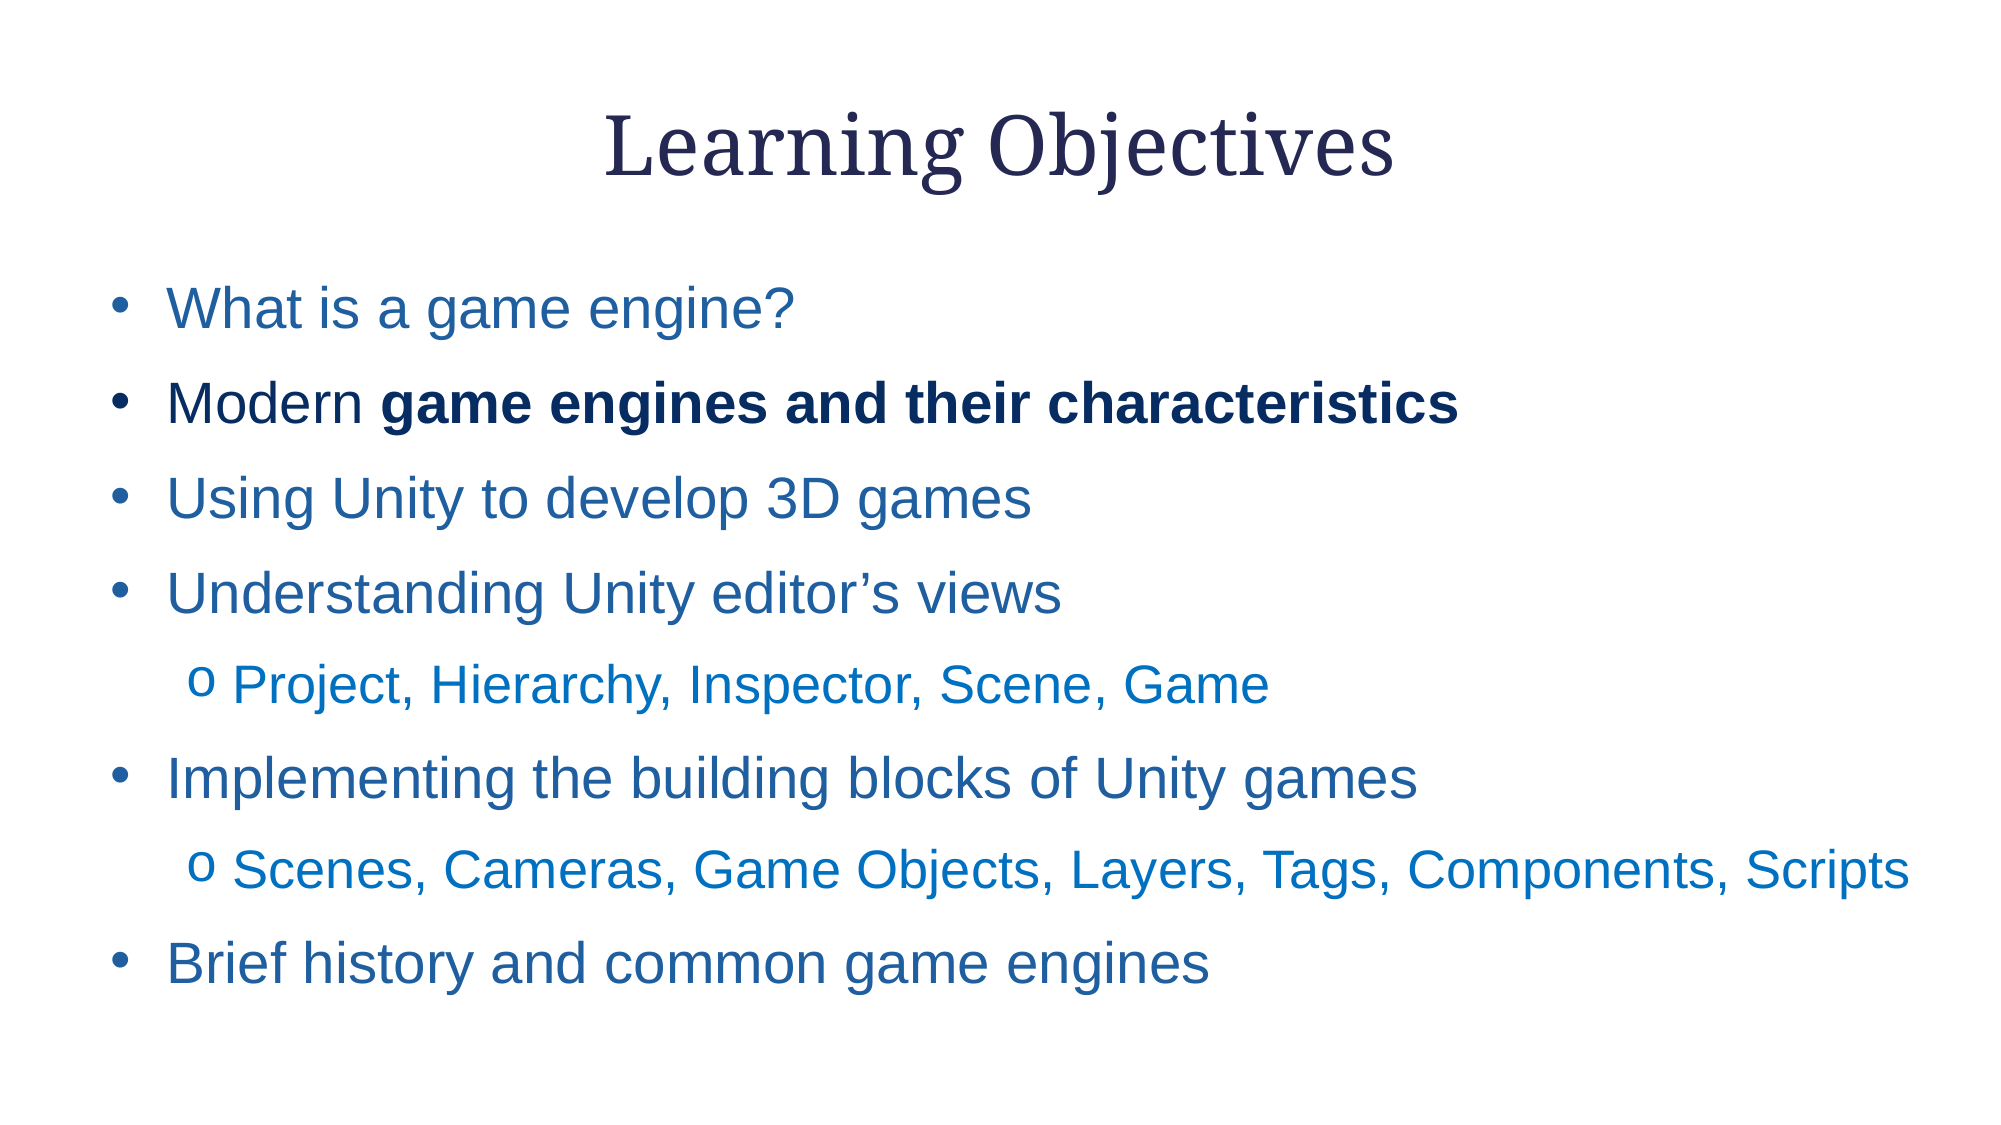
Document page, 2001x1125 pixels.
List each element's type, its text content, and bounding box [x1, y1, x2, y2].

title Learning Objectives [99, 0, 1900, 200]
list What is a game engine? Modern game engines and their characteristics Using Unity to develop 3D games Understanding Unity editor’s views Project, Hierarchy, Inspector, Scene, Game Implementing the building blocks of Unity games Scenes, Cameras, Game Objects, Layers, Tags, Components, Scripts Brief history and common game engines [95, 262, 1929, 1005]
